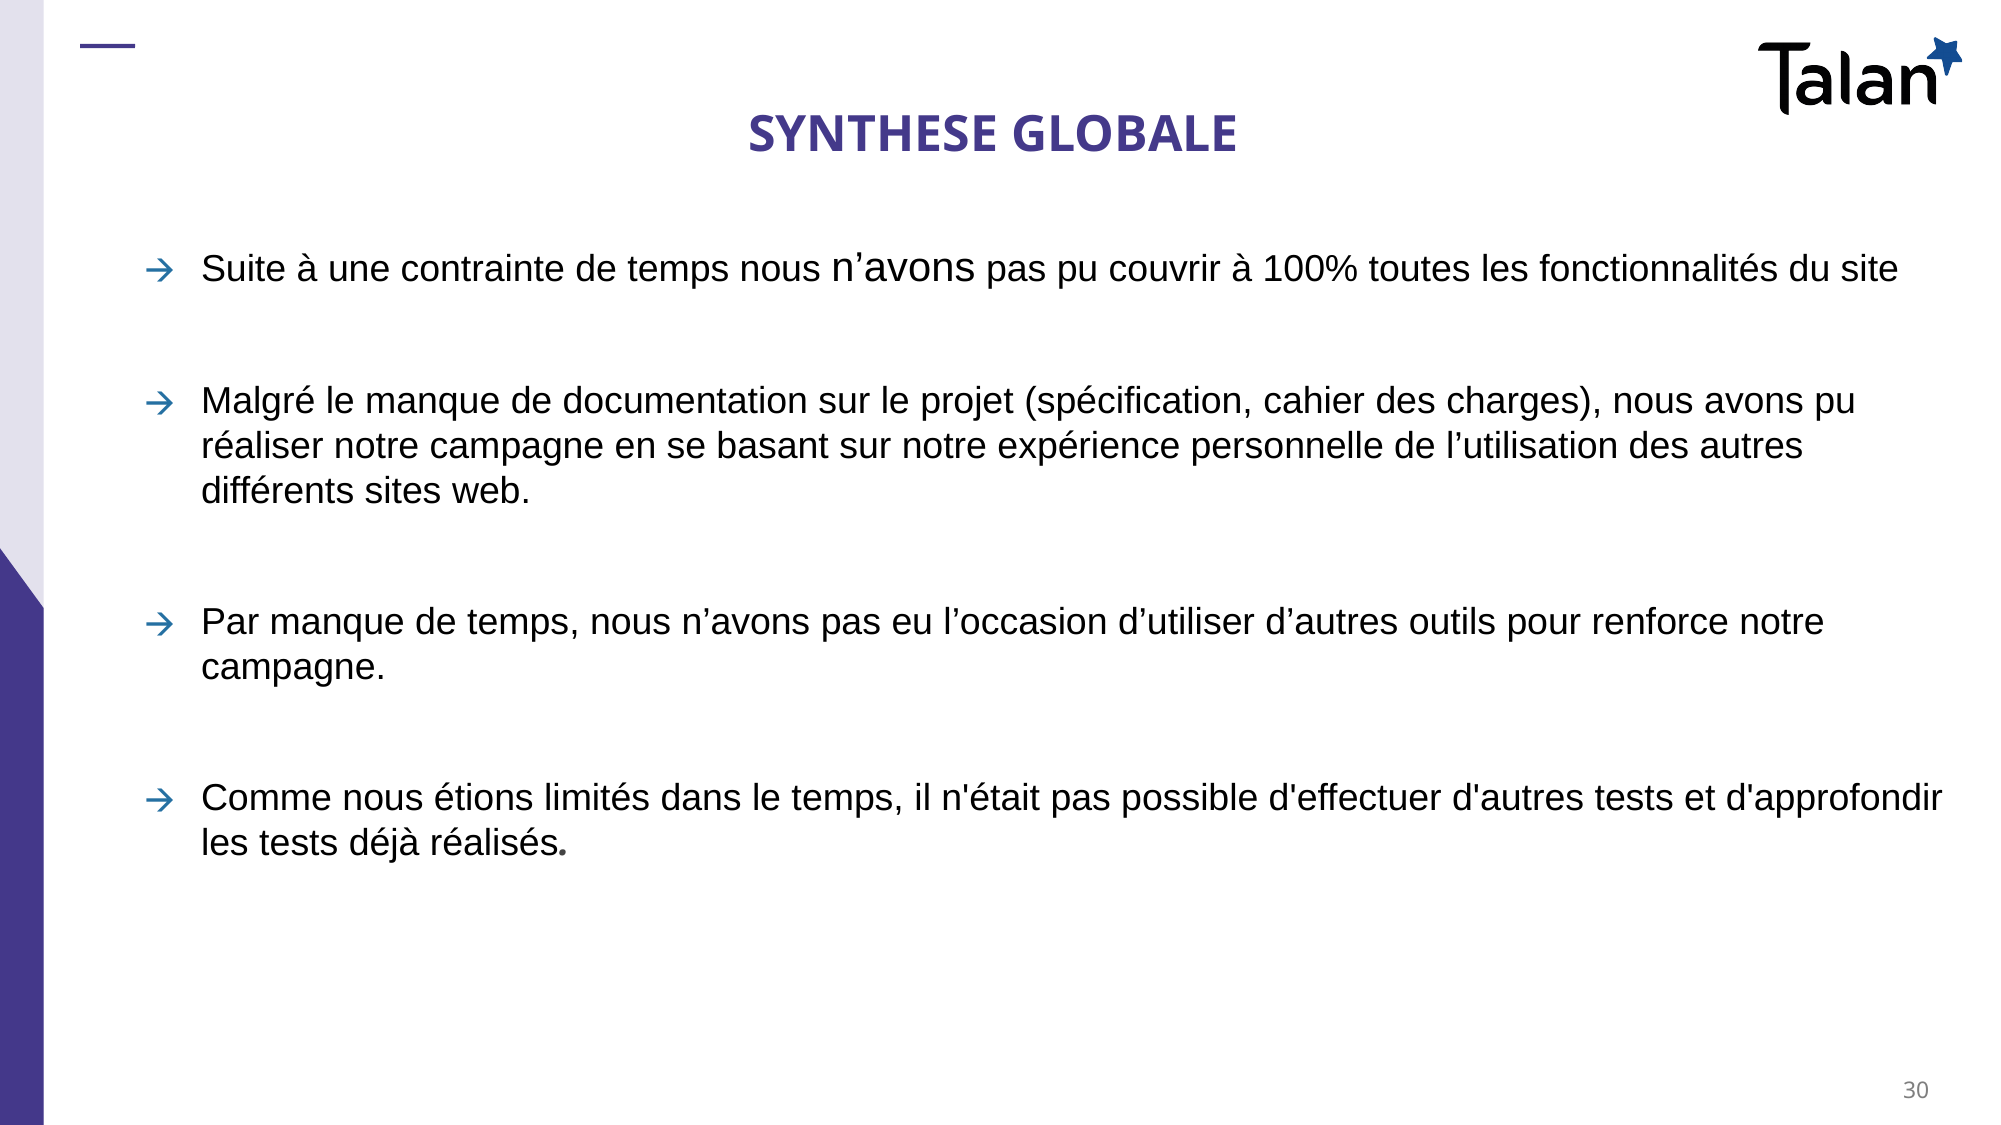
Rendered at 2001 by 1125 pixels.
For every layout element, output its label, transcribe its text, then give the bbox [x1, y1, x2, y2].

title SYNTHESE GLOBALE [367, 86, 1633, 153]
text_box Suite à une contrainte de temps nous n’avons pas pu couvrir à 100% toutes les fonctionnalités du site [129, 232, 1960, 298]
text_box Comme nous étions limités dans le temps, il n'était pas possible d'effectuer d'autres tests et d'approfondir les tests déjà réalisés. [129, 765, 1960, 871]
text_box Par manque de temps, nous n’avons pas eu l’occasion d’utiliser d’autres outils pour renforce notre campagne. [129, 589, 1960, 695]
text_box Malgré le manque de documentation sur le projet (spécification, cahier des charges), nous avons pu réaliser notre campagne en se basant sur notre expérience personnelle de l’utilisation des autres différents sites web. [129, 368, 1960, 519]
picture [1758, 37, 1963, 115]
